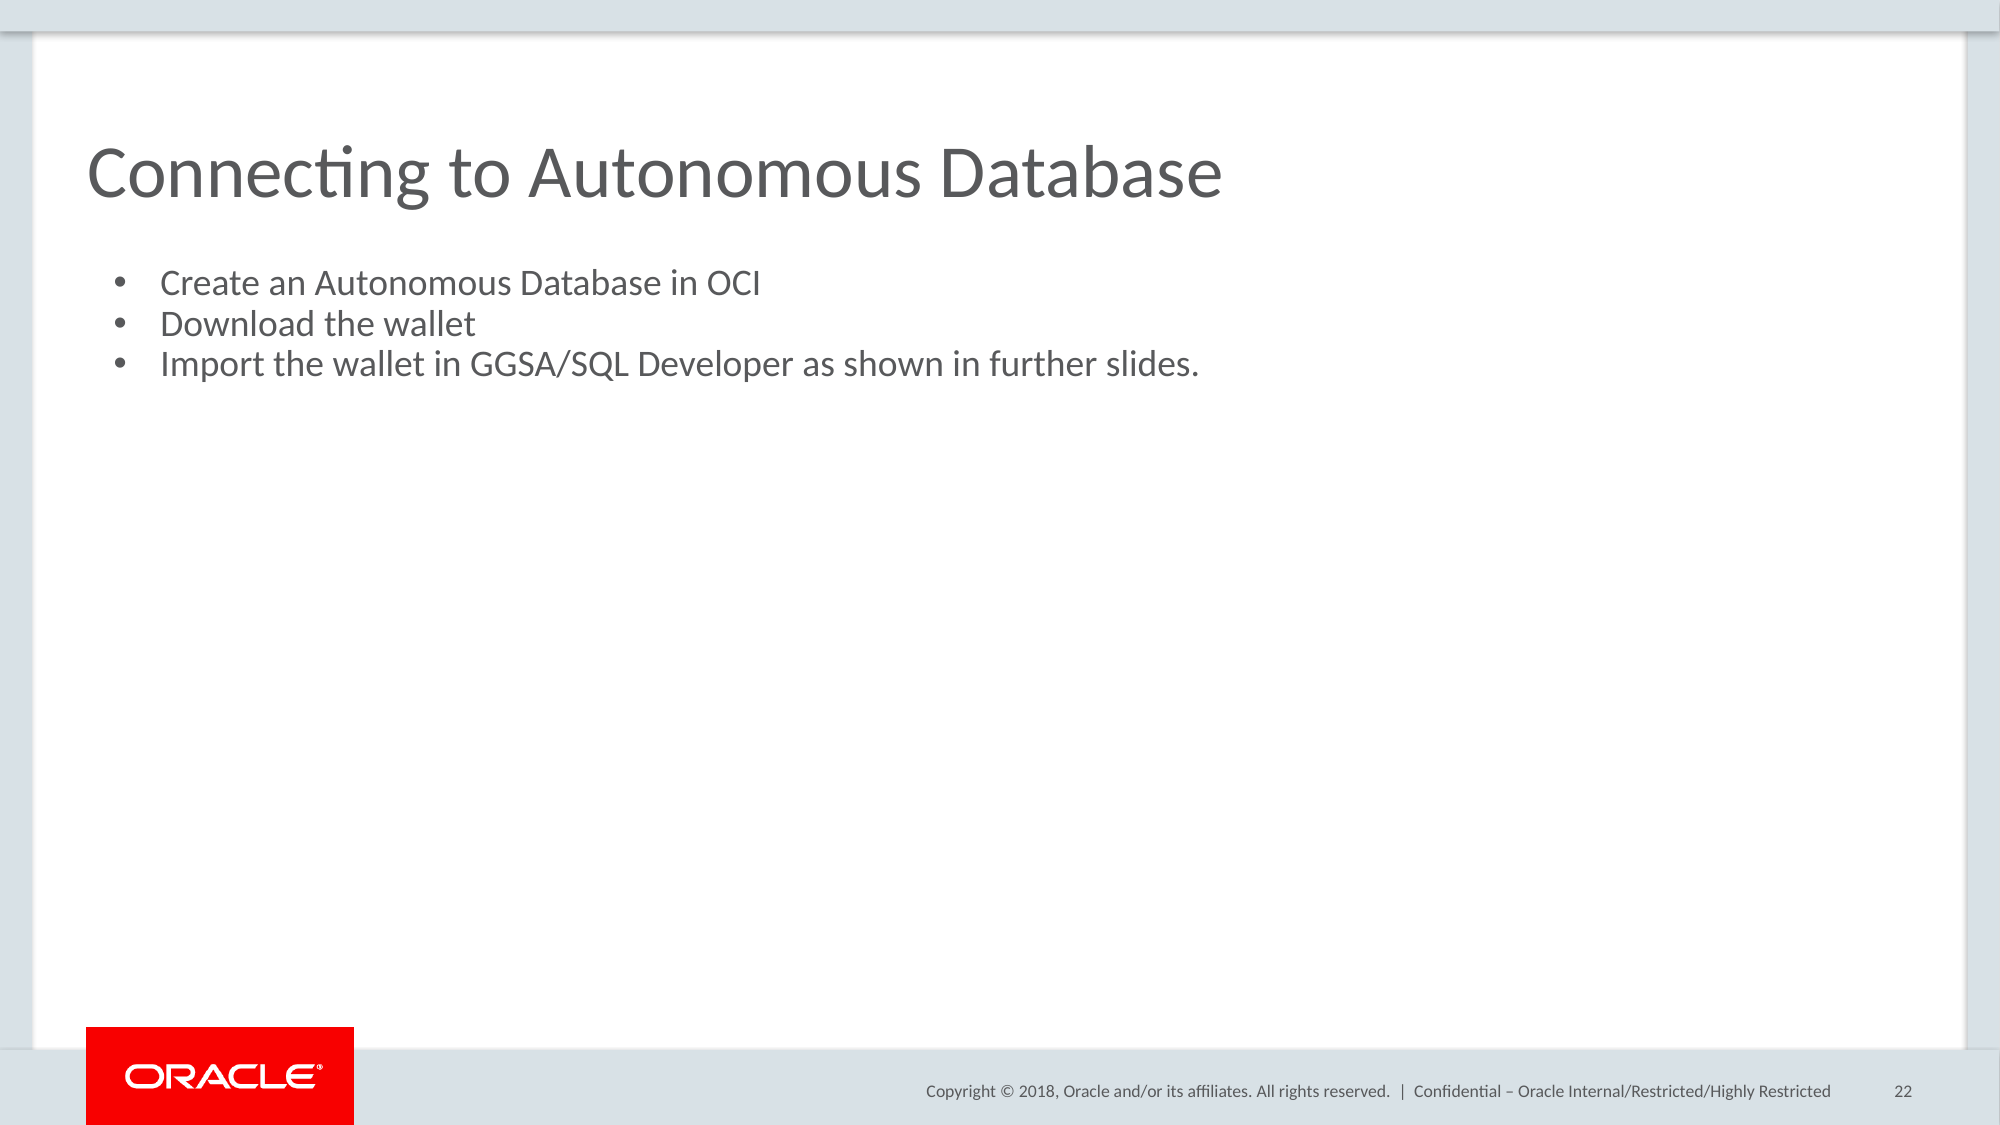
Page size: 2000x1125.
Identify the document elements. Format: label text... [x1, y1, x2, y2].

picture [86, 1027, 354, 1125]
title Connecting to Autonomous Database [87, 66, 1913, 213]
footer Confidential – Oracle Internal/Restricted/Highly Restricted [1414, 1075, 1857, 1106]
slide_number 22 [1857, 1075, 1913, 1106]
text_box Create an Autonomous Database in OCI Download the wallet Import the wallet in GGSA/SQL Developer as shown in further slides. [113, 263, 1431, 844]
